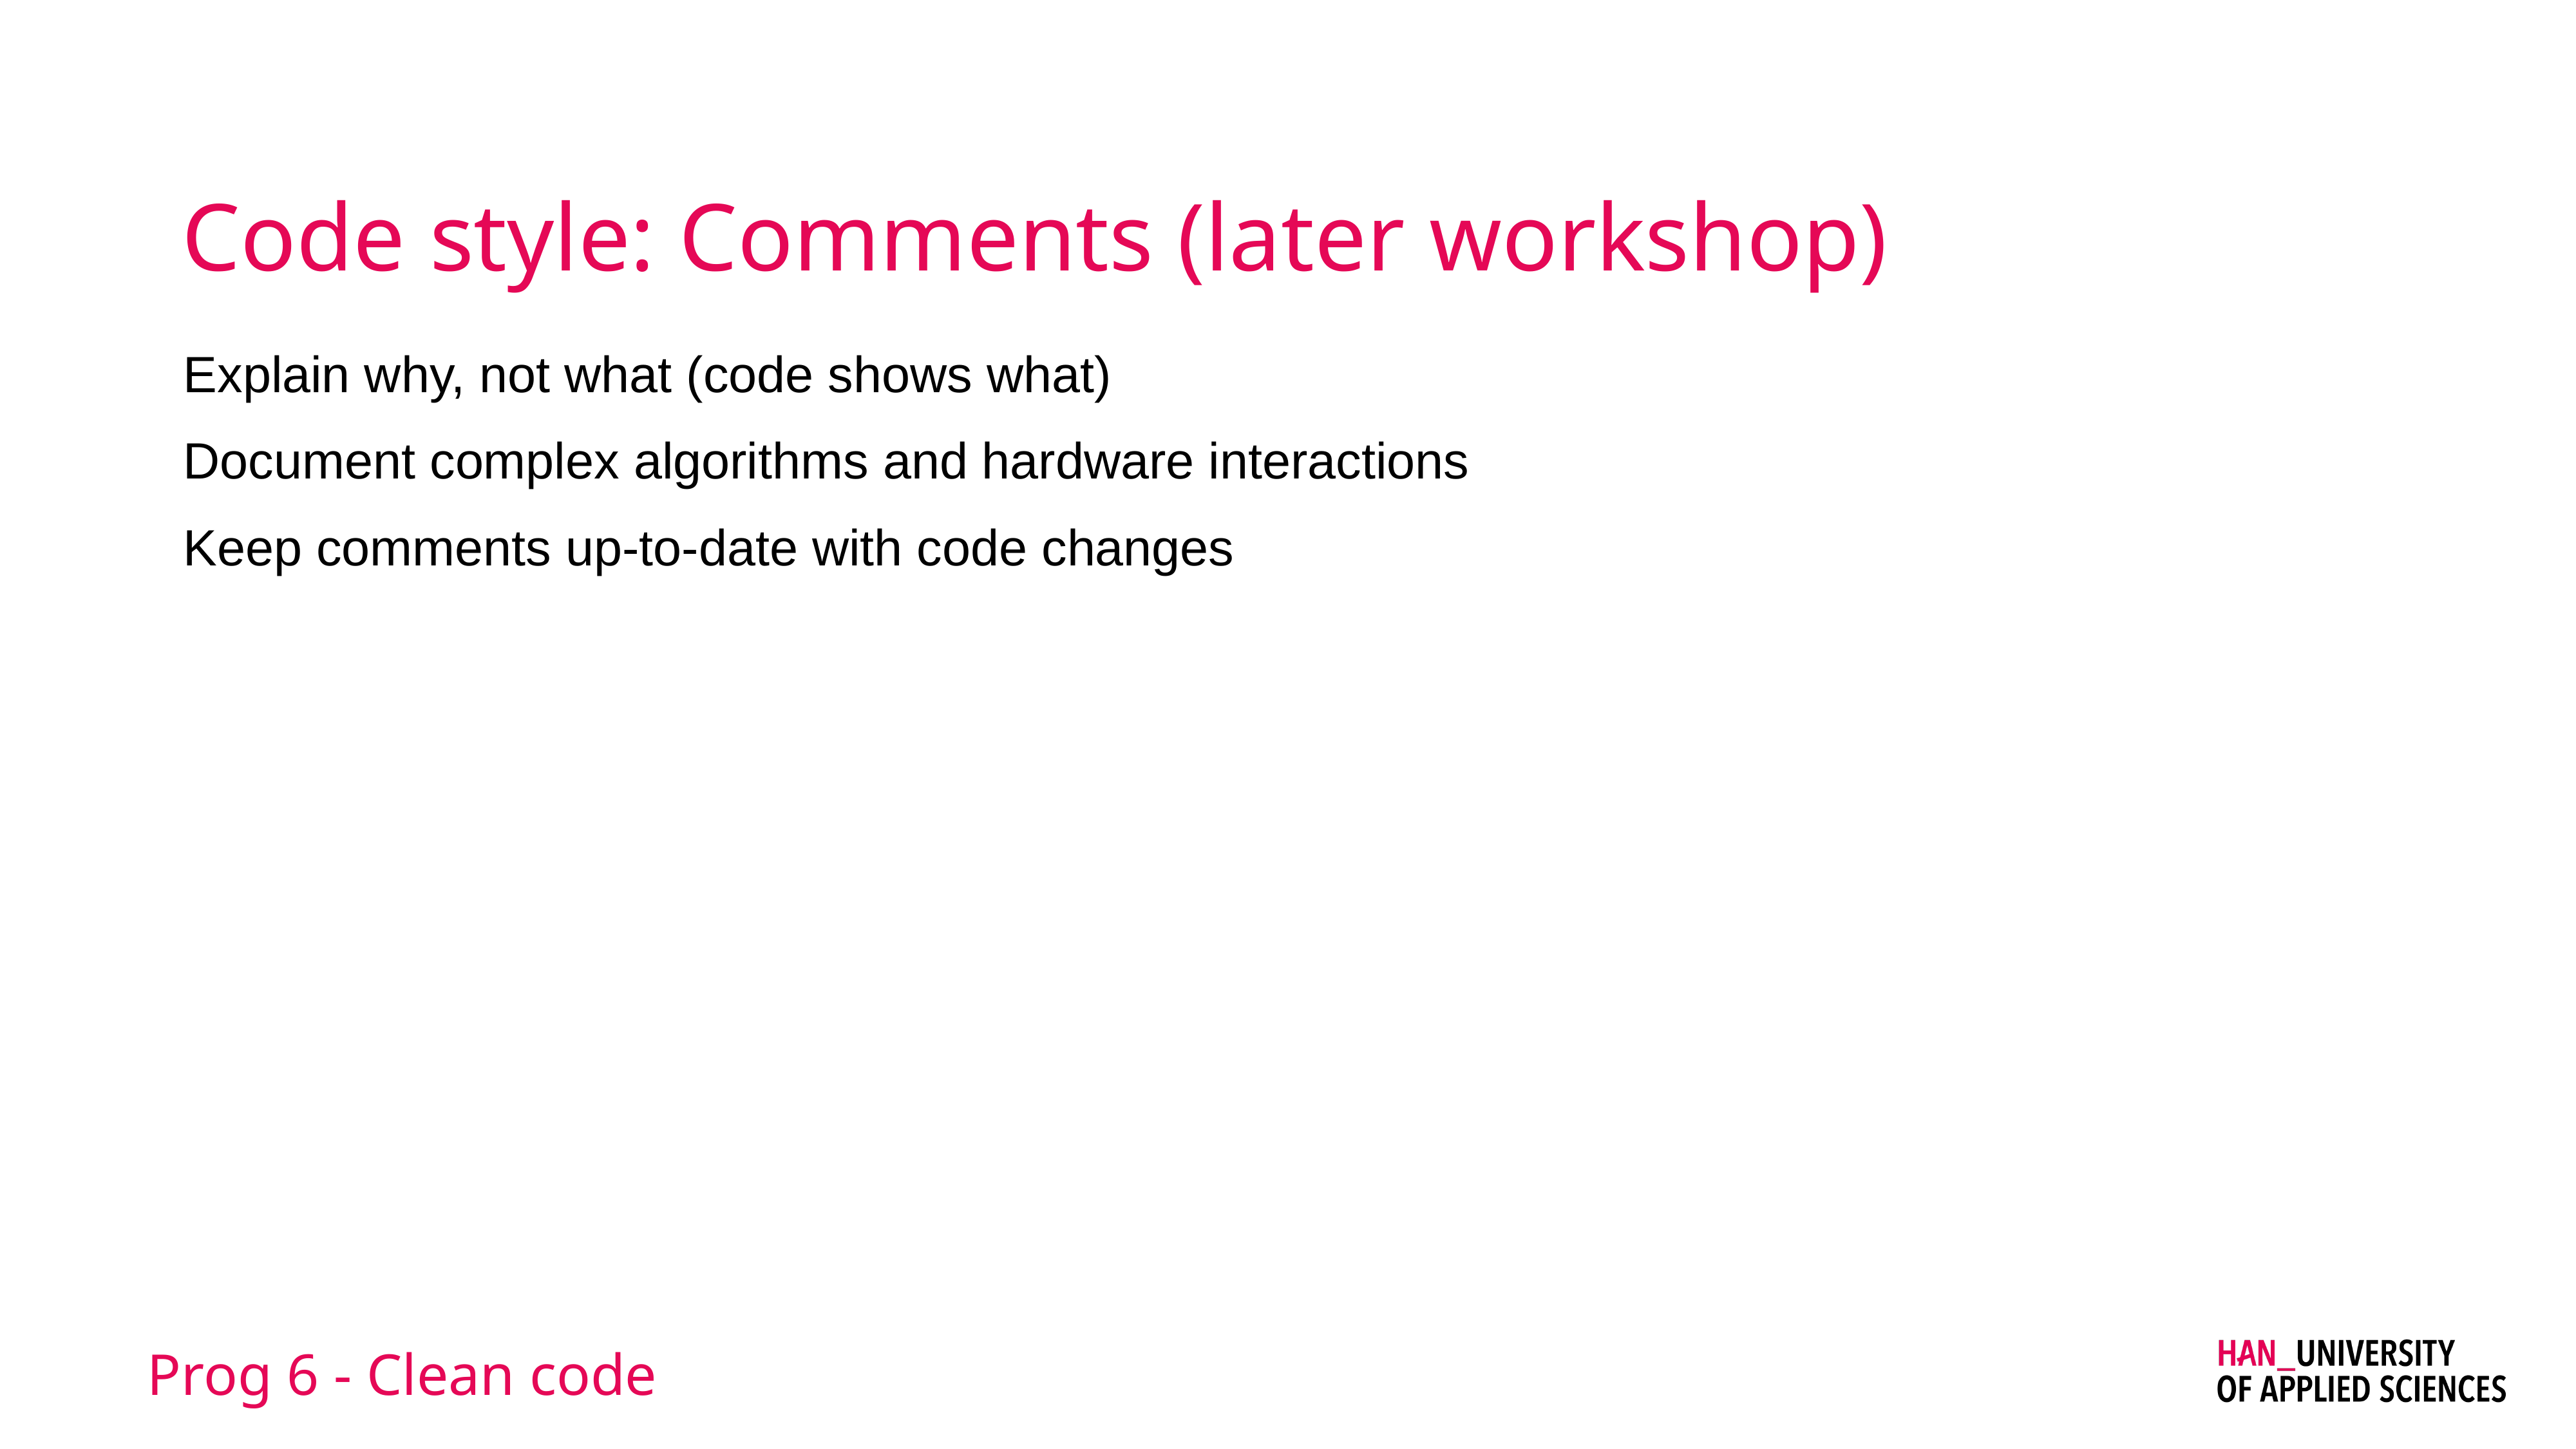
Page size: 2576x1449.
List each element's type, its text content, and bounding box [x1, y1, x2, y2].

title Code style: Comments (later workshop) [176, 77, 2400, 296]
picture [2209, 1313, 2540, 1449]
list Explain why, not what (code shows what) Document complex algorithms and hardware interactions Keep comments up-to-date with code changes [178, 324, 2485, 1307]
